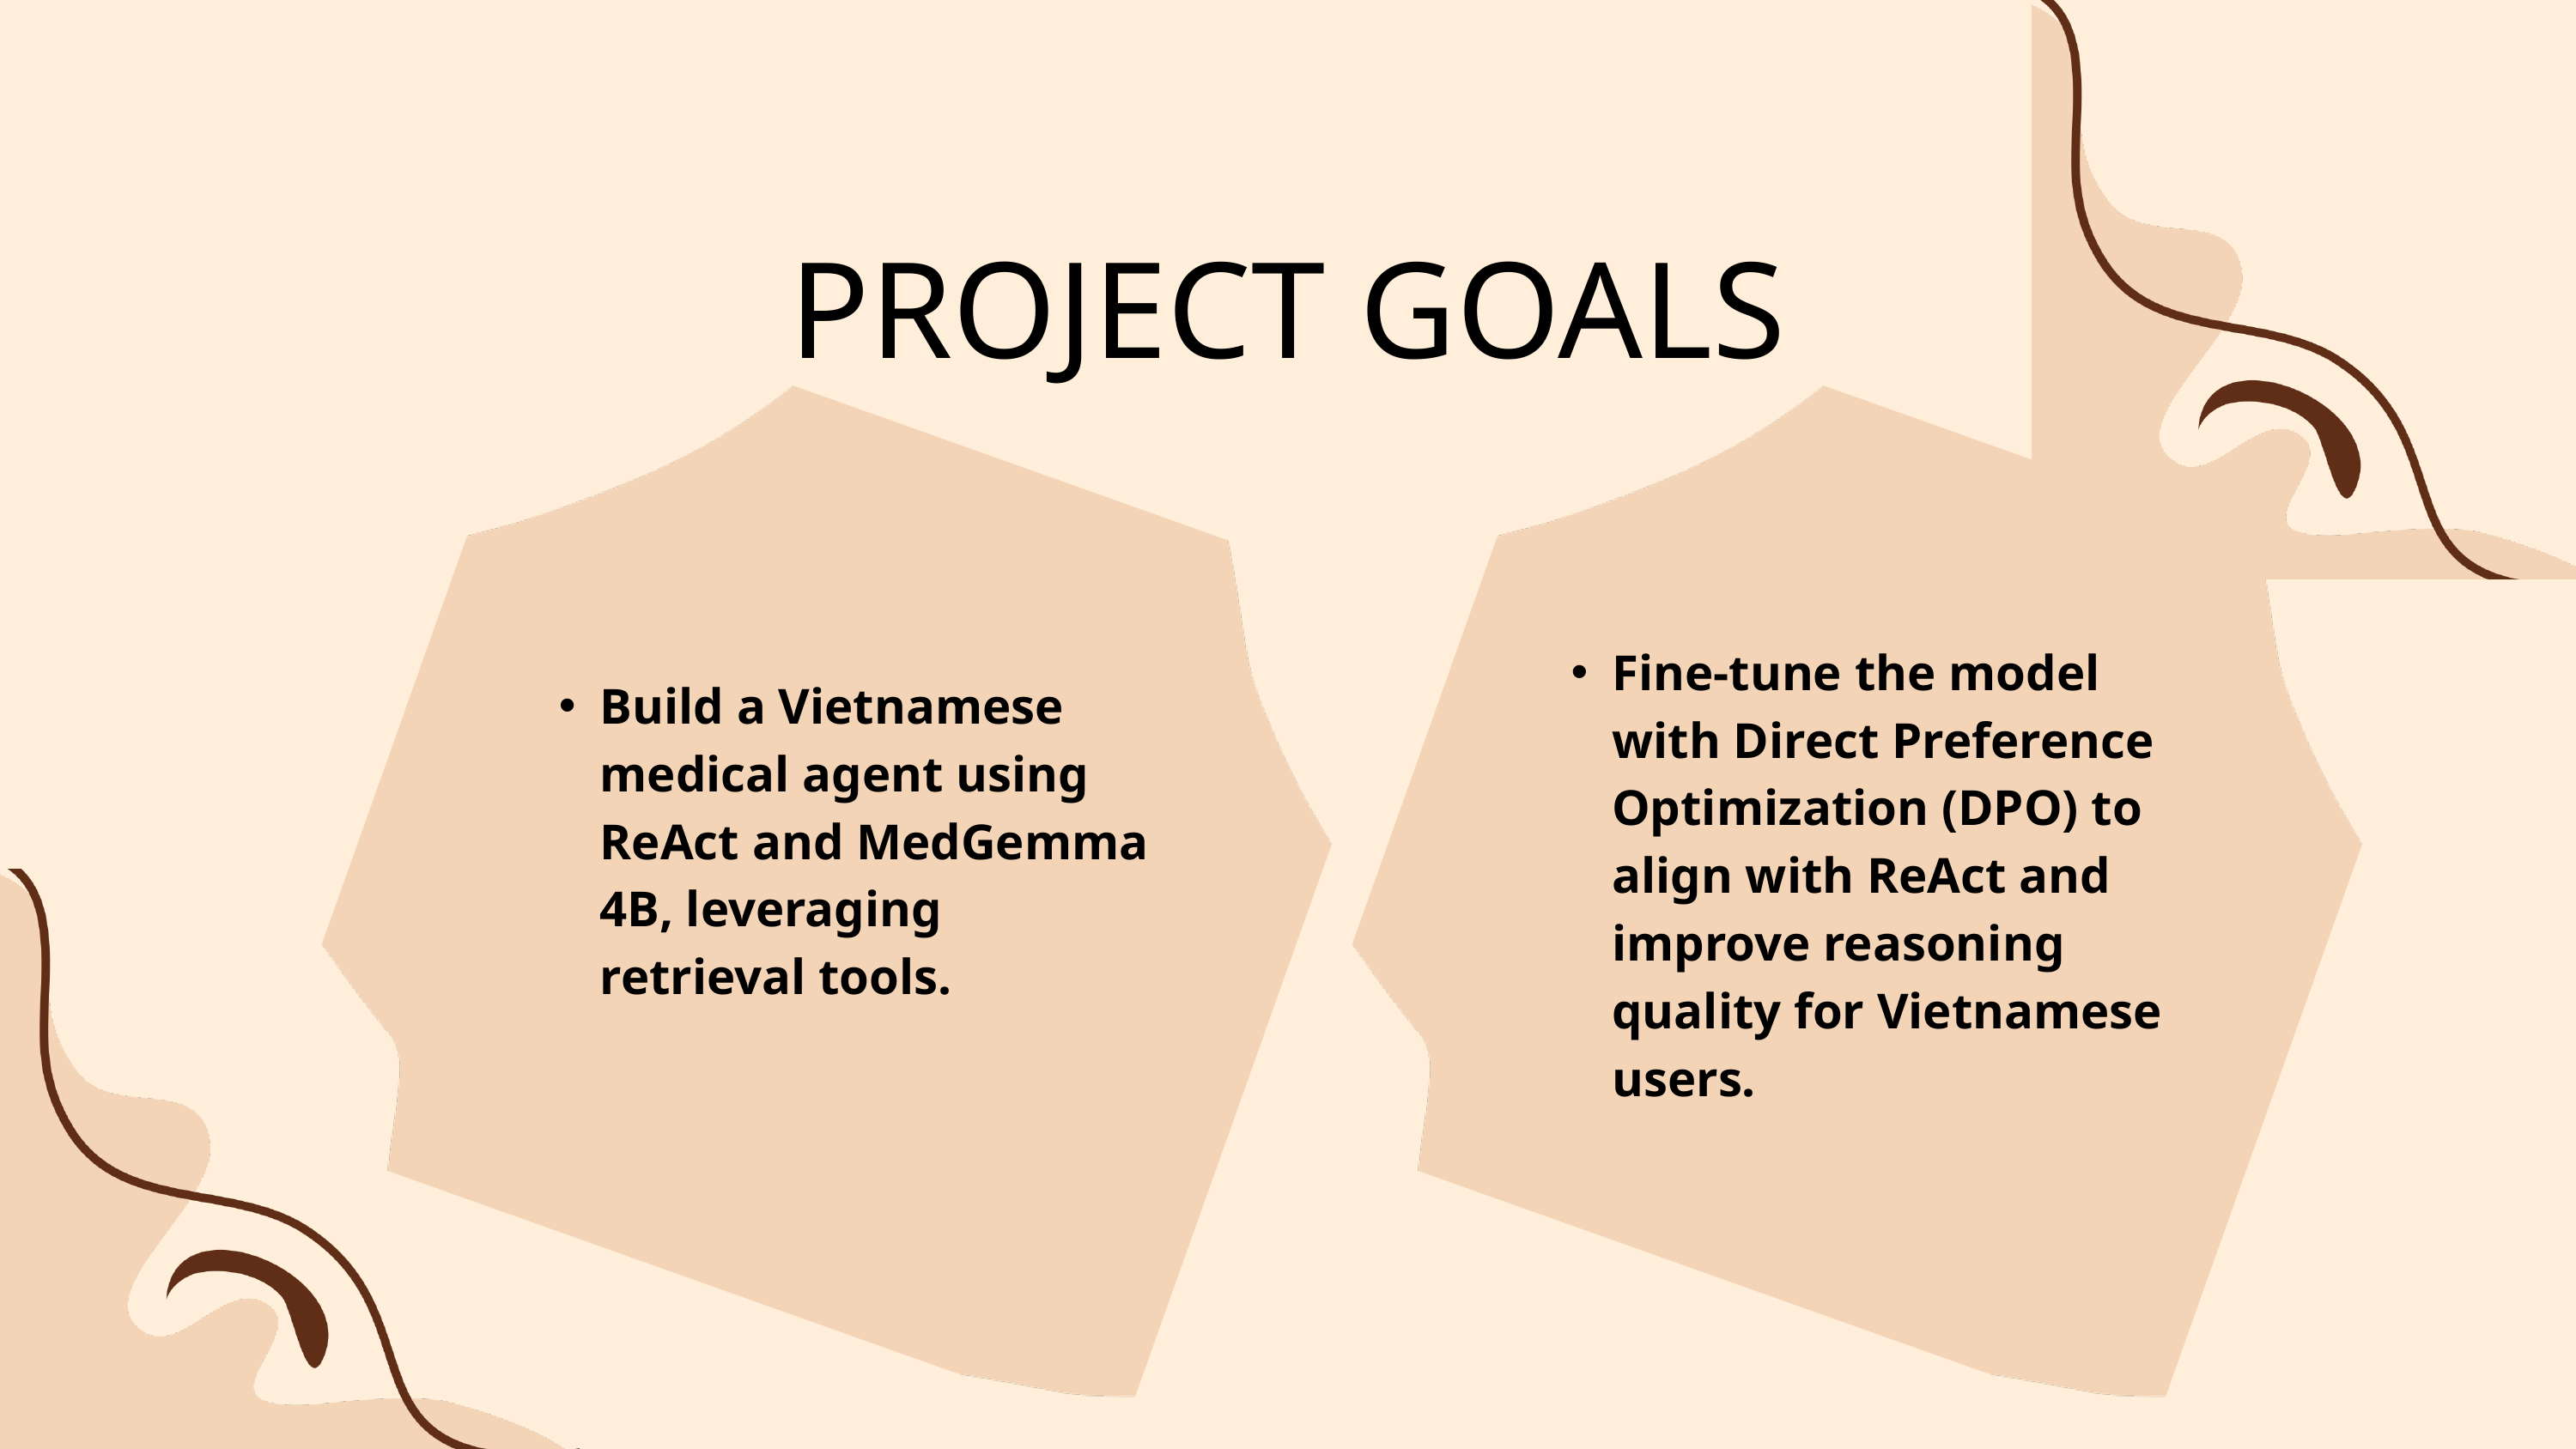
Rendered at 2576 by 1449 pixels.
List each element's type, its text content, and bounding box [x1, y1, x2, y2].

text_box [1288, 385, 2447, 1433]
text_box [0, 869, 580, 1449]
text_box Fine-tune the model with Direct Preference Optimization (DPO) to align with ReAct and improve reasoning quality for Vietnamese users. [1529, 632, 2205, 1106]
text_box [2032, 0, 2576, 579]
text_box PROJECT GOALS [556, 264, 2020, 385]
text_box [349, 299, 1417, 1433]
text_box Build a Vietnamese medical agent using ReAct and MedGemma 4B, leveraging retrieval tools. [518, 665, 1156, 1004]
